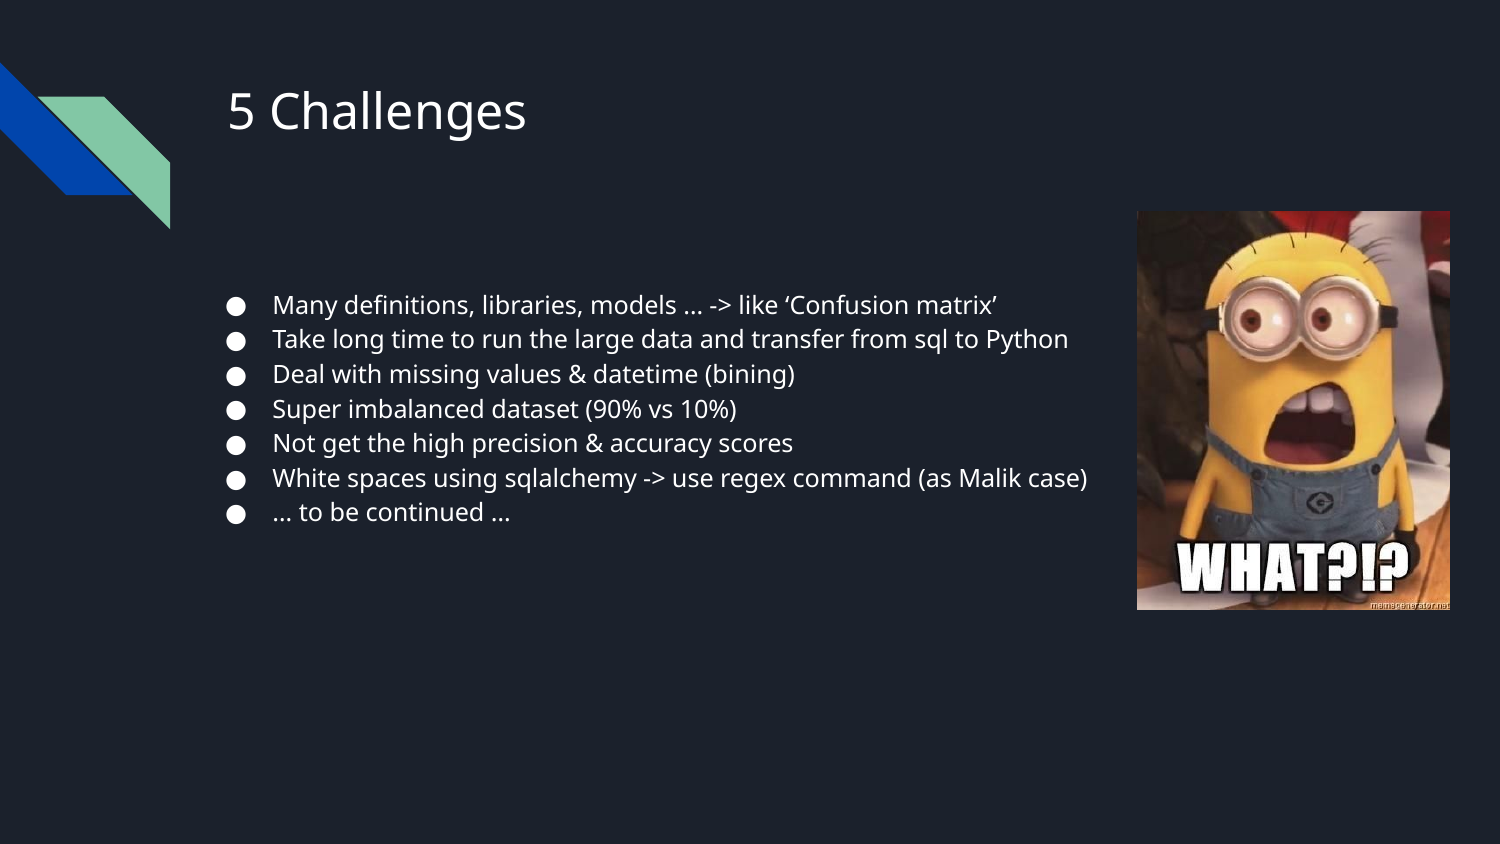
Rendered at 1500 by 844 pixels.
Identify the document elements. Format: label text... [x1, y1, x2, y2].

title 5 Challenges [212, 64, 1368, 215]
list Many definitions, libraries, models … -> like ‘Confusion matrix’ Take long time to run the large data and transfer from sql to Python Deal with missing values & datetime (bining) Super imbalanced dataset (90% vs 10%) Not get the high precision & accuracy scores White spaces using sqlalchemy -> use regex command (as Malik case) … to be continued … [187, 269, 1122, 573]
picture [1137, 211, 1451, 611]
